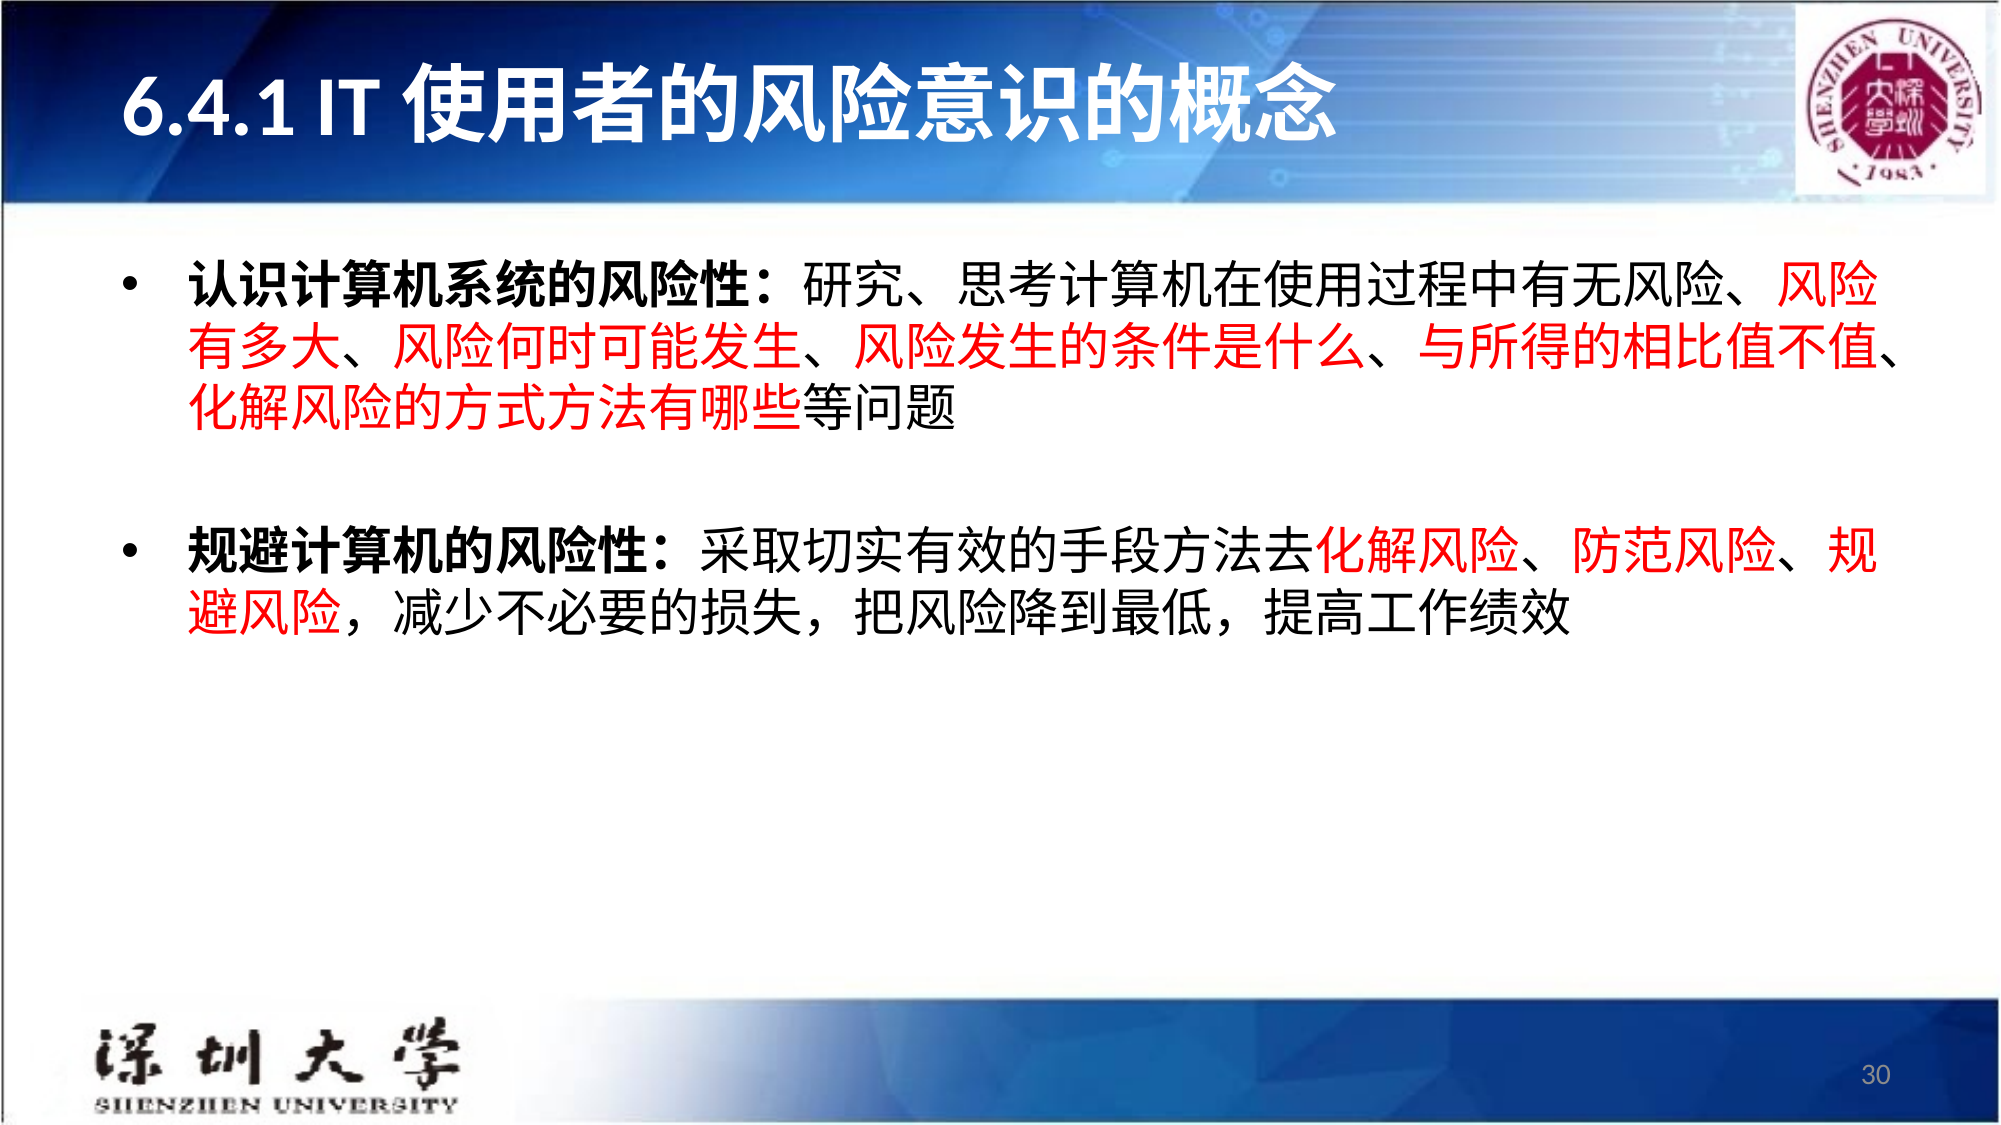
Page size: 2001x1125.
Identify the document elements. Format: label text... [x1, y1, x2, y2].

slide_number 30 [1433, 1042, 1900, 1103]
list 认识计算机系统的风险性：研究、思考计算机在使用过程中有无风险、风险有多大、风险何时可能发生、风险发生的条件是什么、与所得的相比值不值、化解风险的方式方法有哪些等问题 规避计算机的风险性：采取切实有效的手段方法去化解风险、防范风险、规避风险，减少不必要的损失，把风险降到最低，提高工作绩效 [112, 247, 1920, 991]
title 6.4.1 IT使用者的风险意识的概念 [112, 7, 1888, 196]
picture [0, 0, 2001, 1125]
